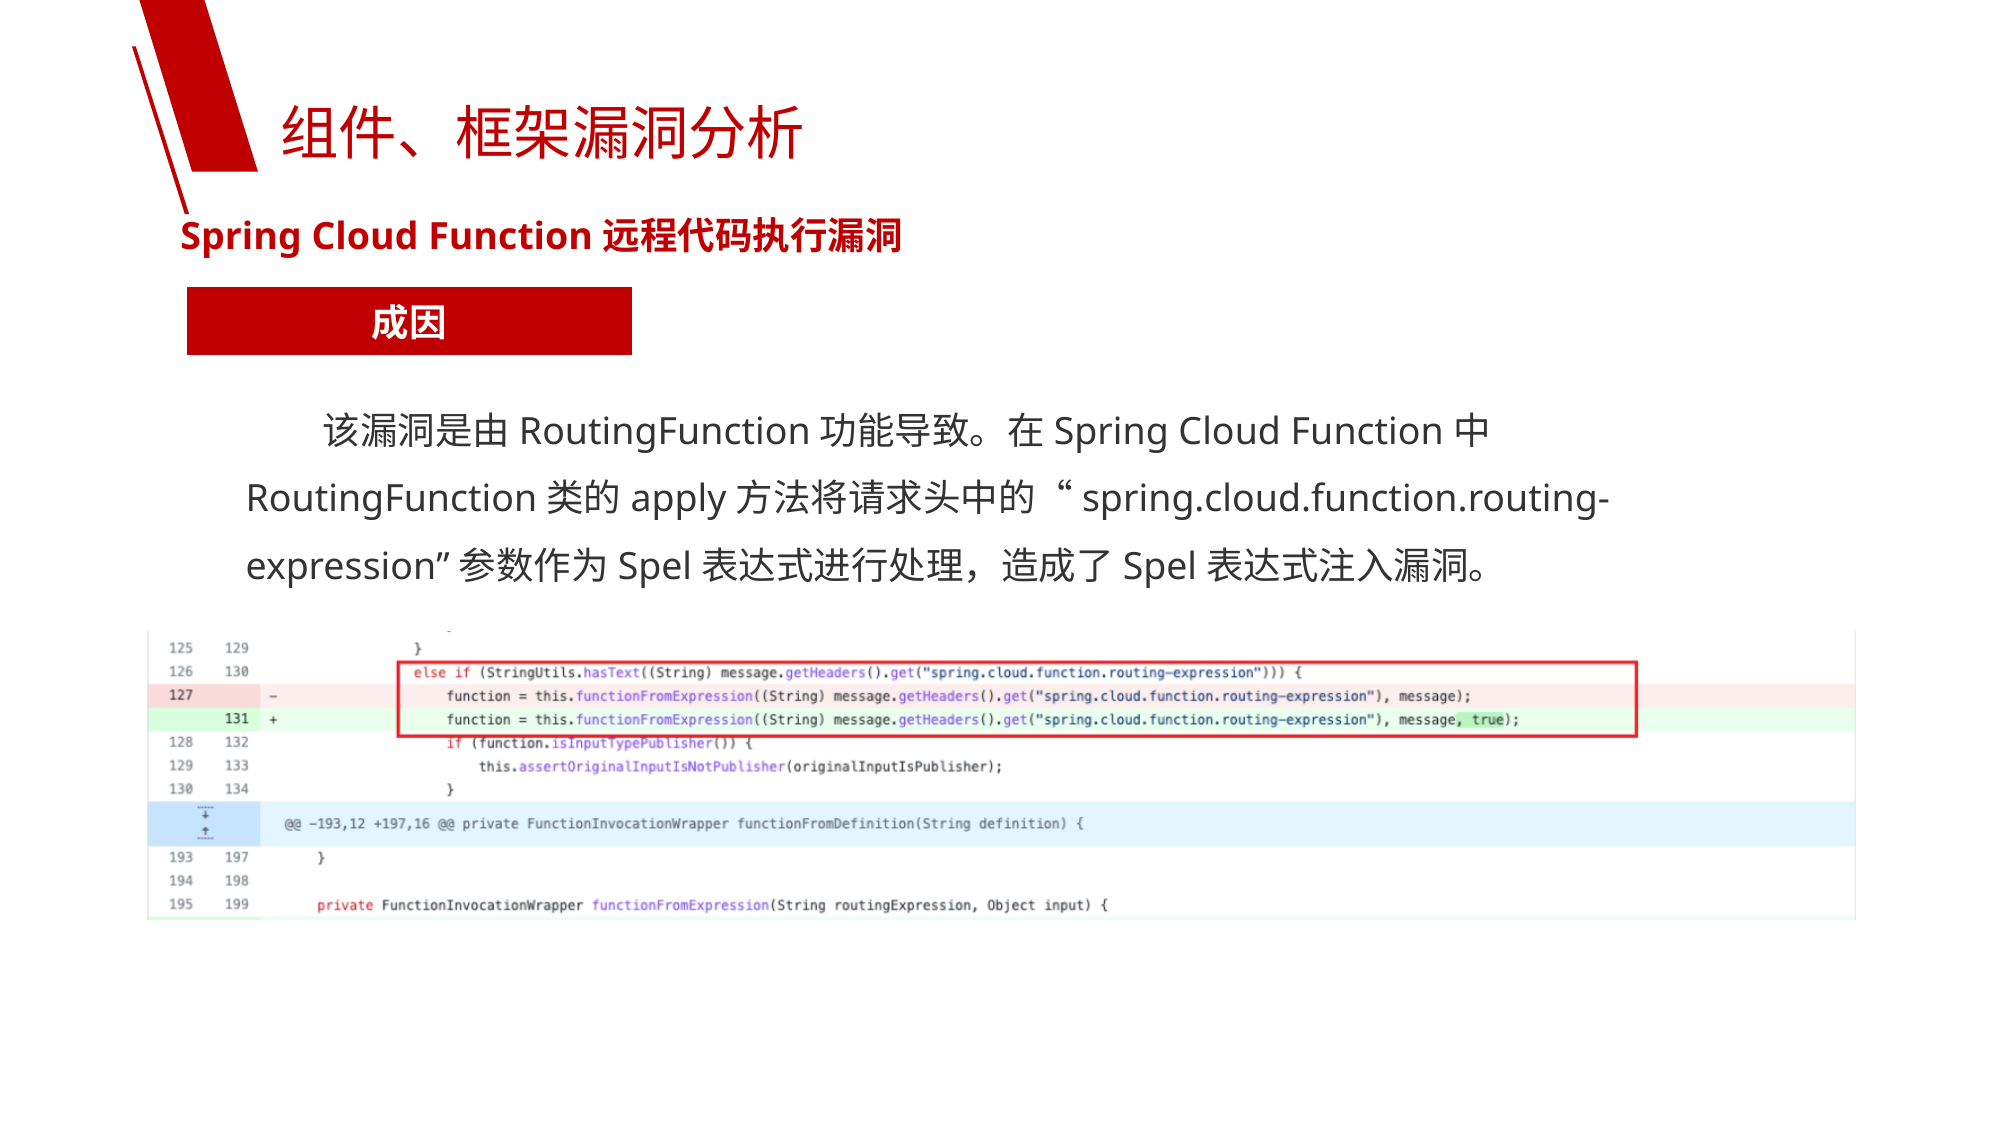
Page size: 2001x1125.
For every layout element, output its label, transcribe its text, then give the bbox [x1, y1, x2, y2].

text_box 成因 [187, 287, 632, 355]
text_box 组件、框架漏洞分析 [265, 88, 820, 174]
picture [144, 631, 1856, 920]
text_box Spring Cloud Function远程代码执行漏洞 [165, 205, 918, 265]
text_box 该漏洞是由RoutingFunction功能导致。在Spring Cloud Function中RoutingFunction类的apply方法将请求头中的“spring.cloud.function.routing-expression”参数作为Spel表达式进行处理，造成了Spel表达式注入漏洞。 [230, 377, 1770, 595]
